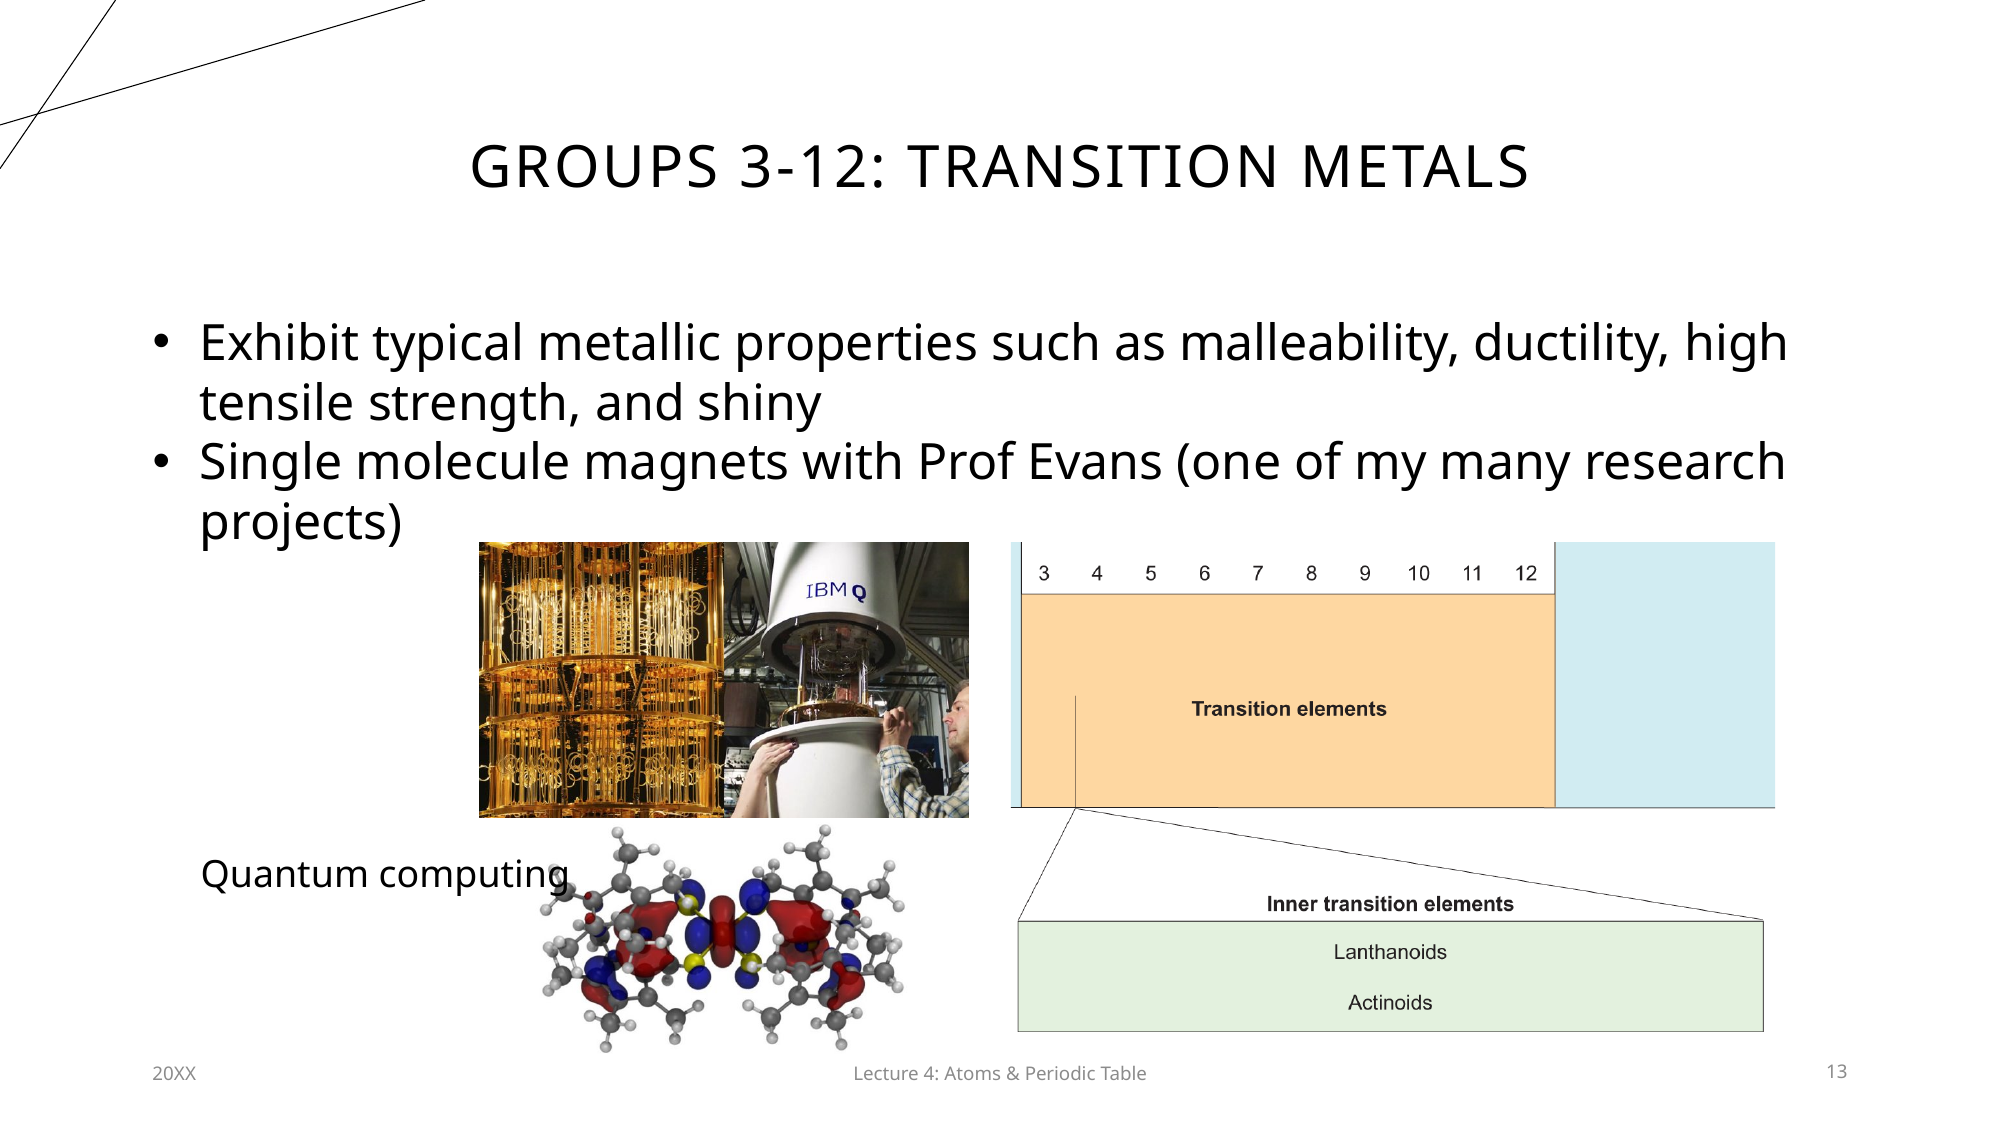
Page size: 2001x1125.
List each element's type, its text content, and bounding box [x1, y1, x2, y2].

text_box Quantum computing [185, 842, 530, 902]
picture [479, 542, 969, 1054]
footer Lecture 4: Atoms & Periodic Table​ [662, 1042, 1338, 1103]
text_box Exhibit typical metallic properties such as malleability, ductility, high tensile strength, and shiny Single molecule magnets with Prof Evans (one of my many research projects) [137, 302, 1858, 558]
slide_number 13 [1412, 1042, 1863, 1103]
title Groups 3-12: Transition metals [137, 59, 1863, 278]
picture [1010, 542, 1776, 1044]
slide_number 20XX [137, 1042, 588, 1103]
